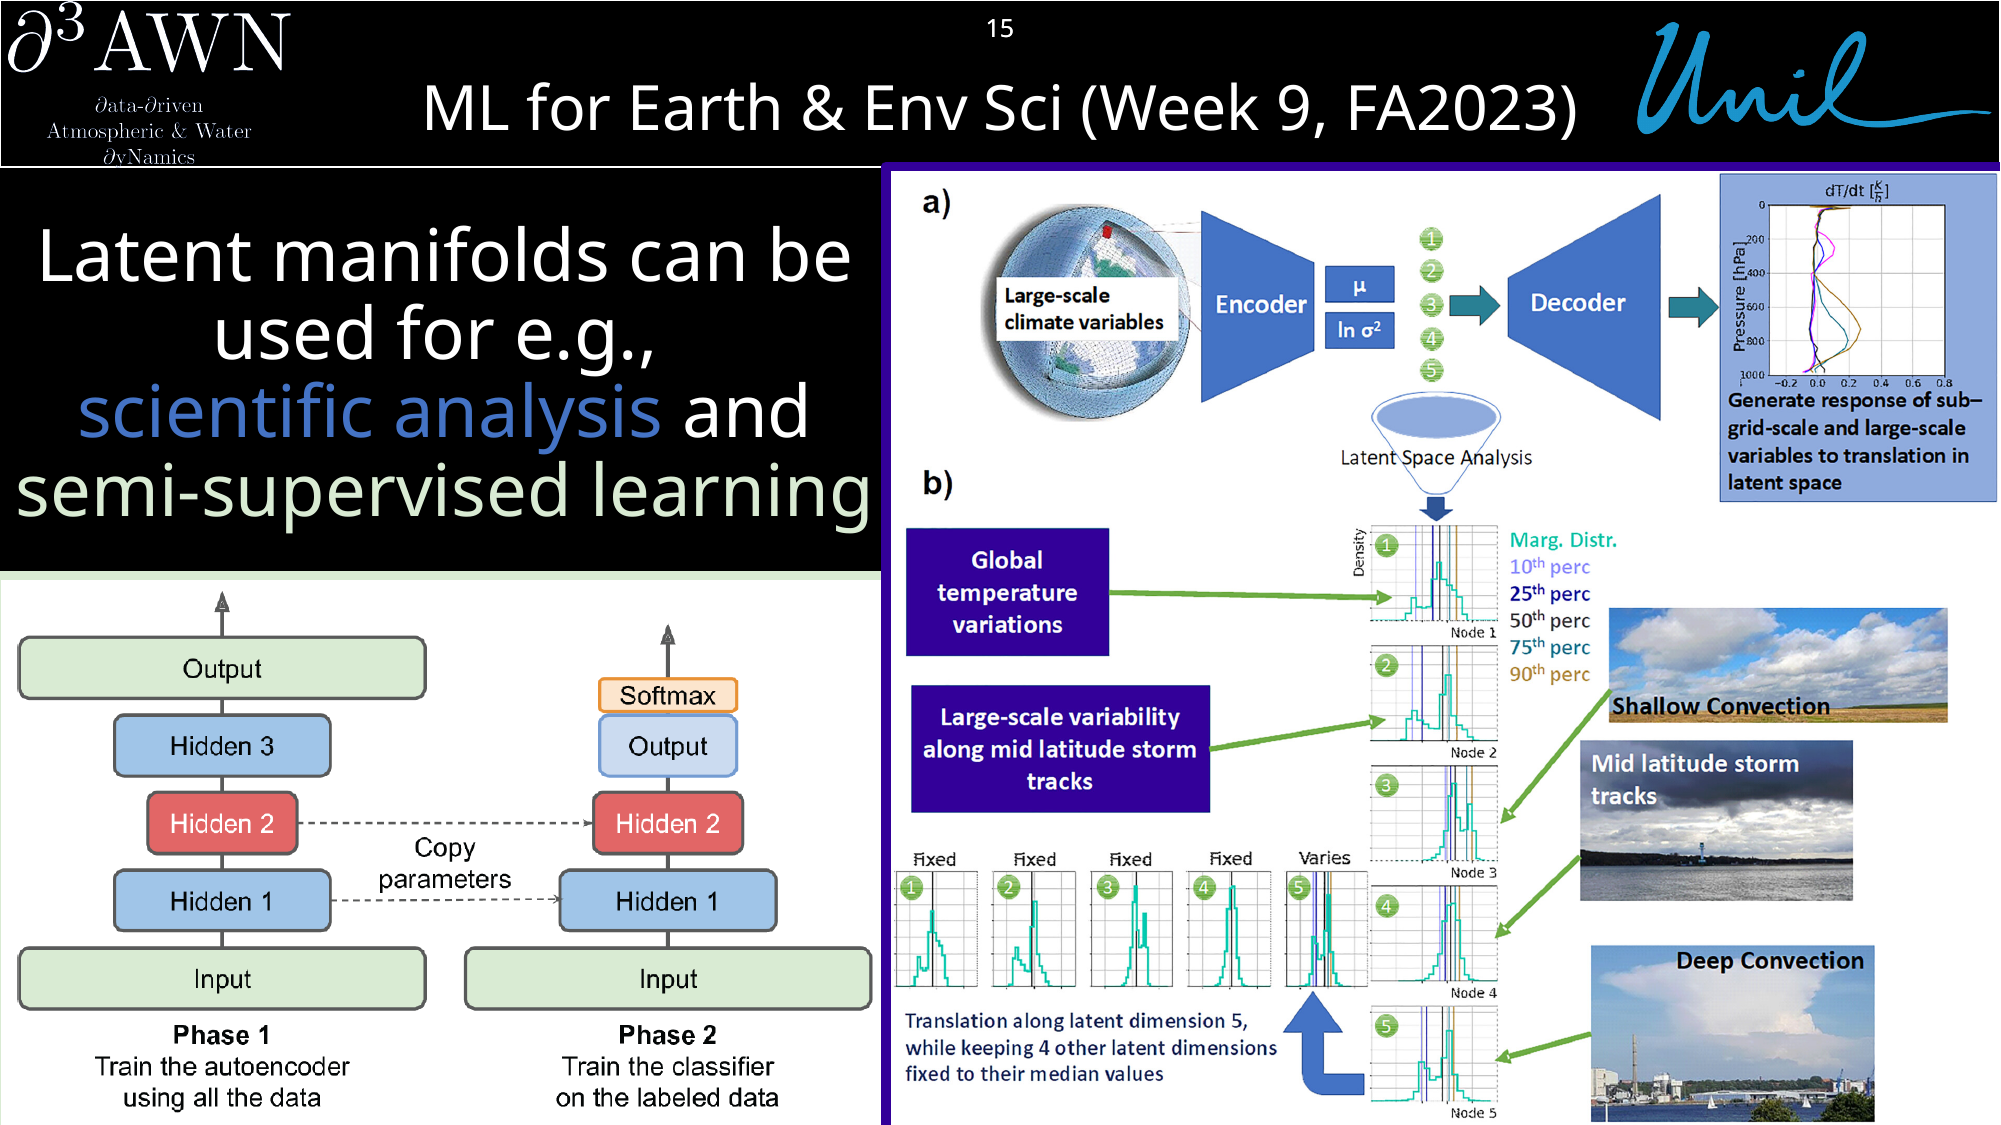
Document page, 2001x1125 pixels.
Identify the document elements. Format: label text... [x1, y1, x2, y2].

title Latent manifolds can be used for e.g., scientific analysis and semi-supervised learning [0, 171, 881, 571]
picture [0, 0, 298, 168]
slide_number 15 [774, 0, 1225, 60]
picture [0, 170, 2000, 1125]
picture [1609, 22, 2000, 145]
